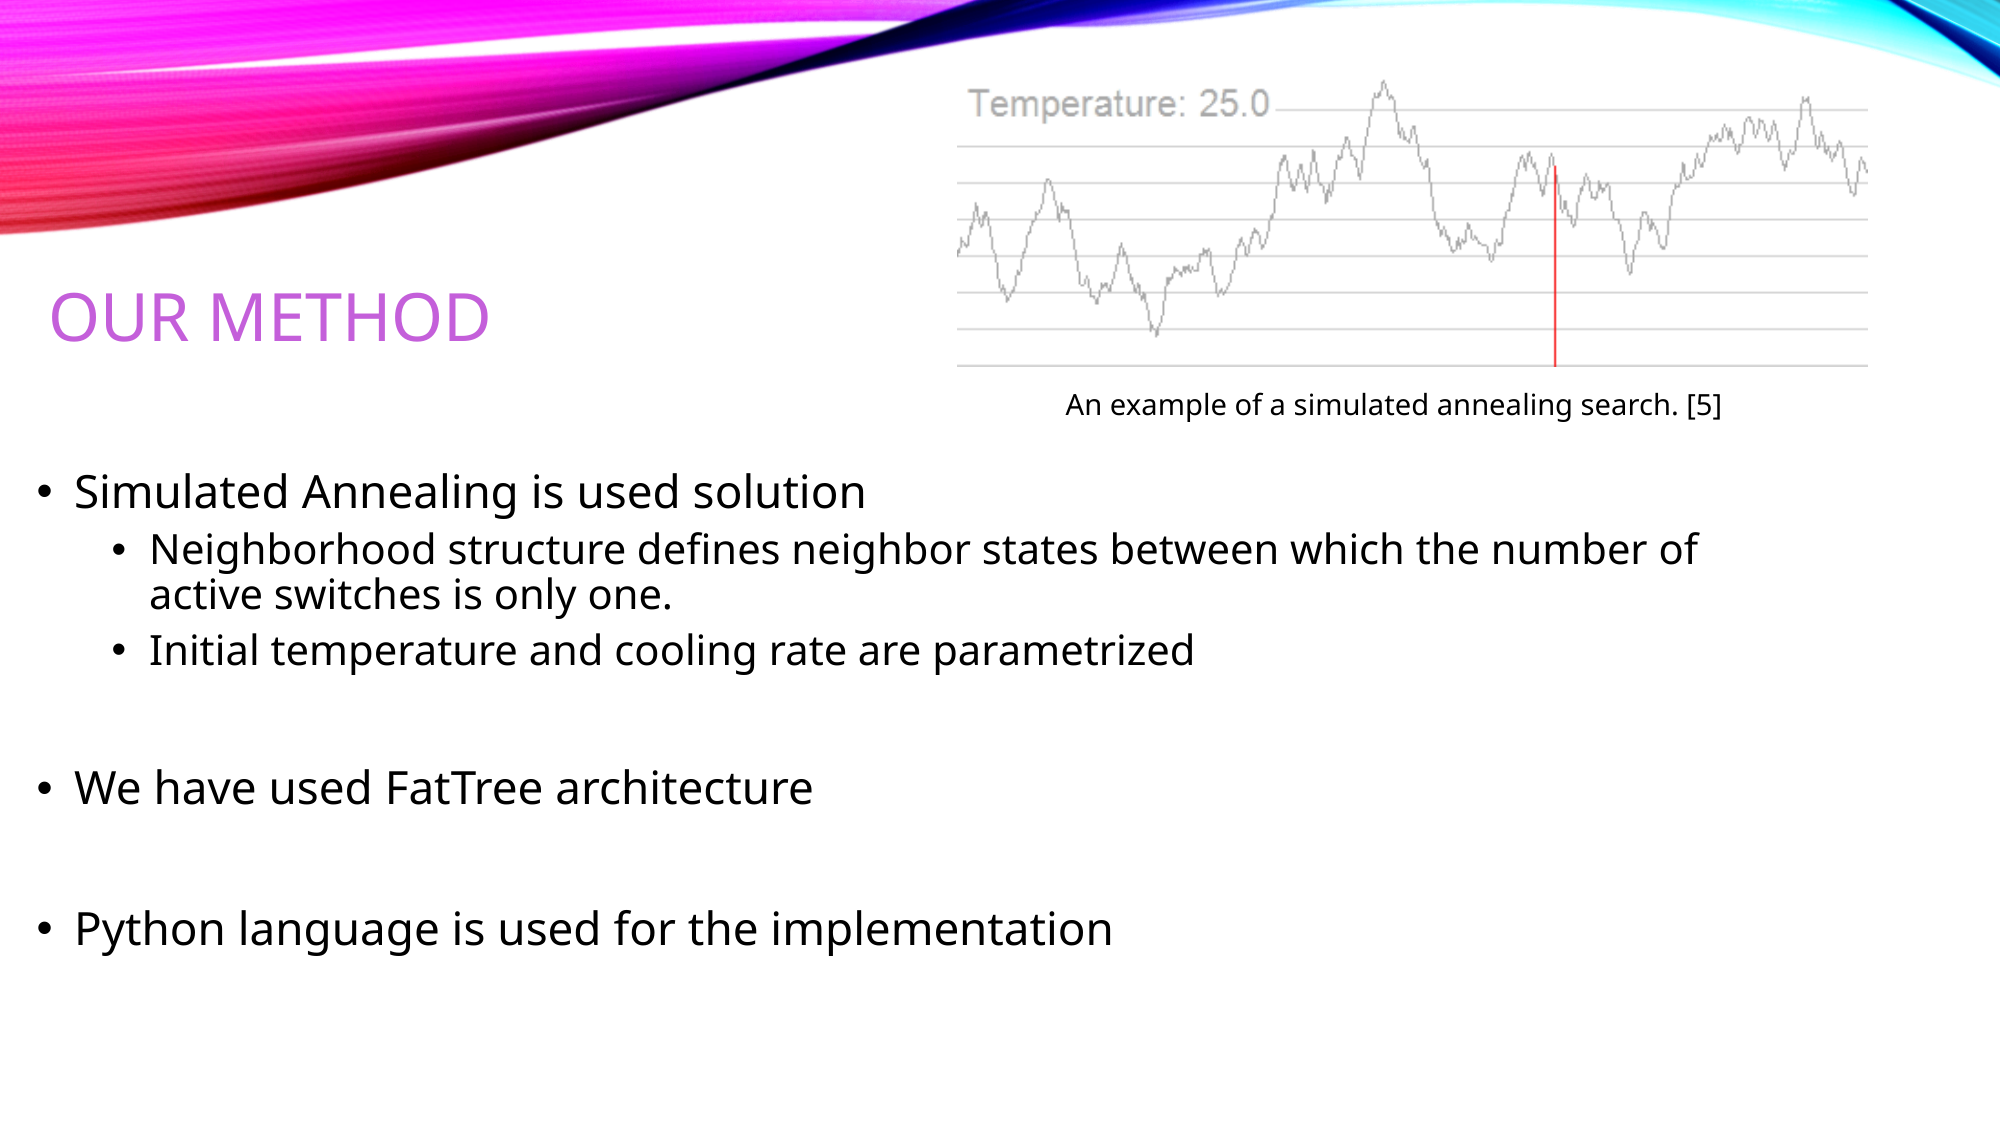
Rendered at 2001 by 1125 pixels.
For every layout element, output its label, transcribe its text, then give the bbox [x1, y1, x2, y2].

picture [0, 0, 2000, 367]
text_box An example of a simulated annealing search. [5] [1050, 378, 2000, 429]
picture [1890, 0, 2000, 75]
title OUR METHOD [33, 213, 1446, 426]
list Simulated Annealing is used solution Neighborhood structure defines neighbor states between which the number of active switches is only one. Initial temperature and cooling rate are parametrized We have used FatTree architecture Python language is used for the implementation [21, 461, 1797, 1122]
picture [1910, 0, 2000, 45]
